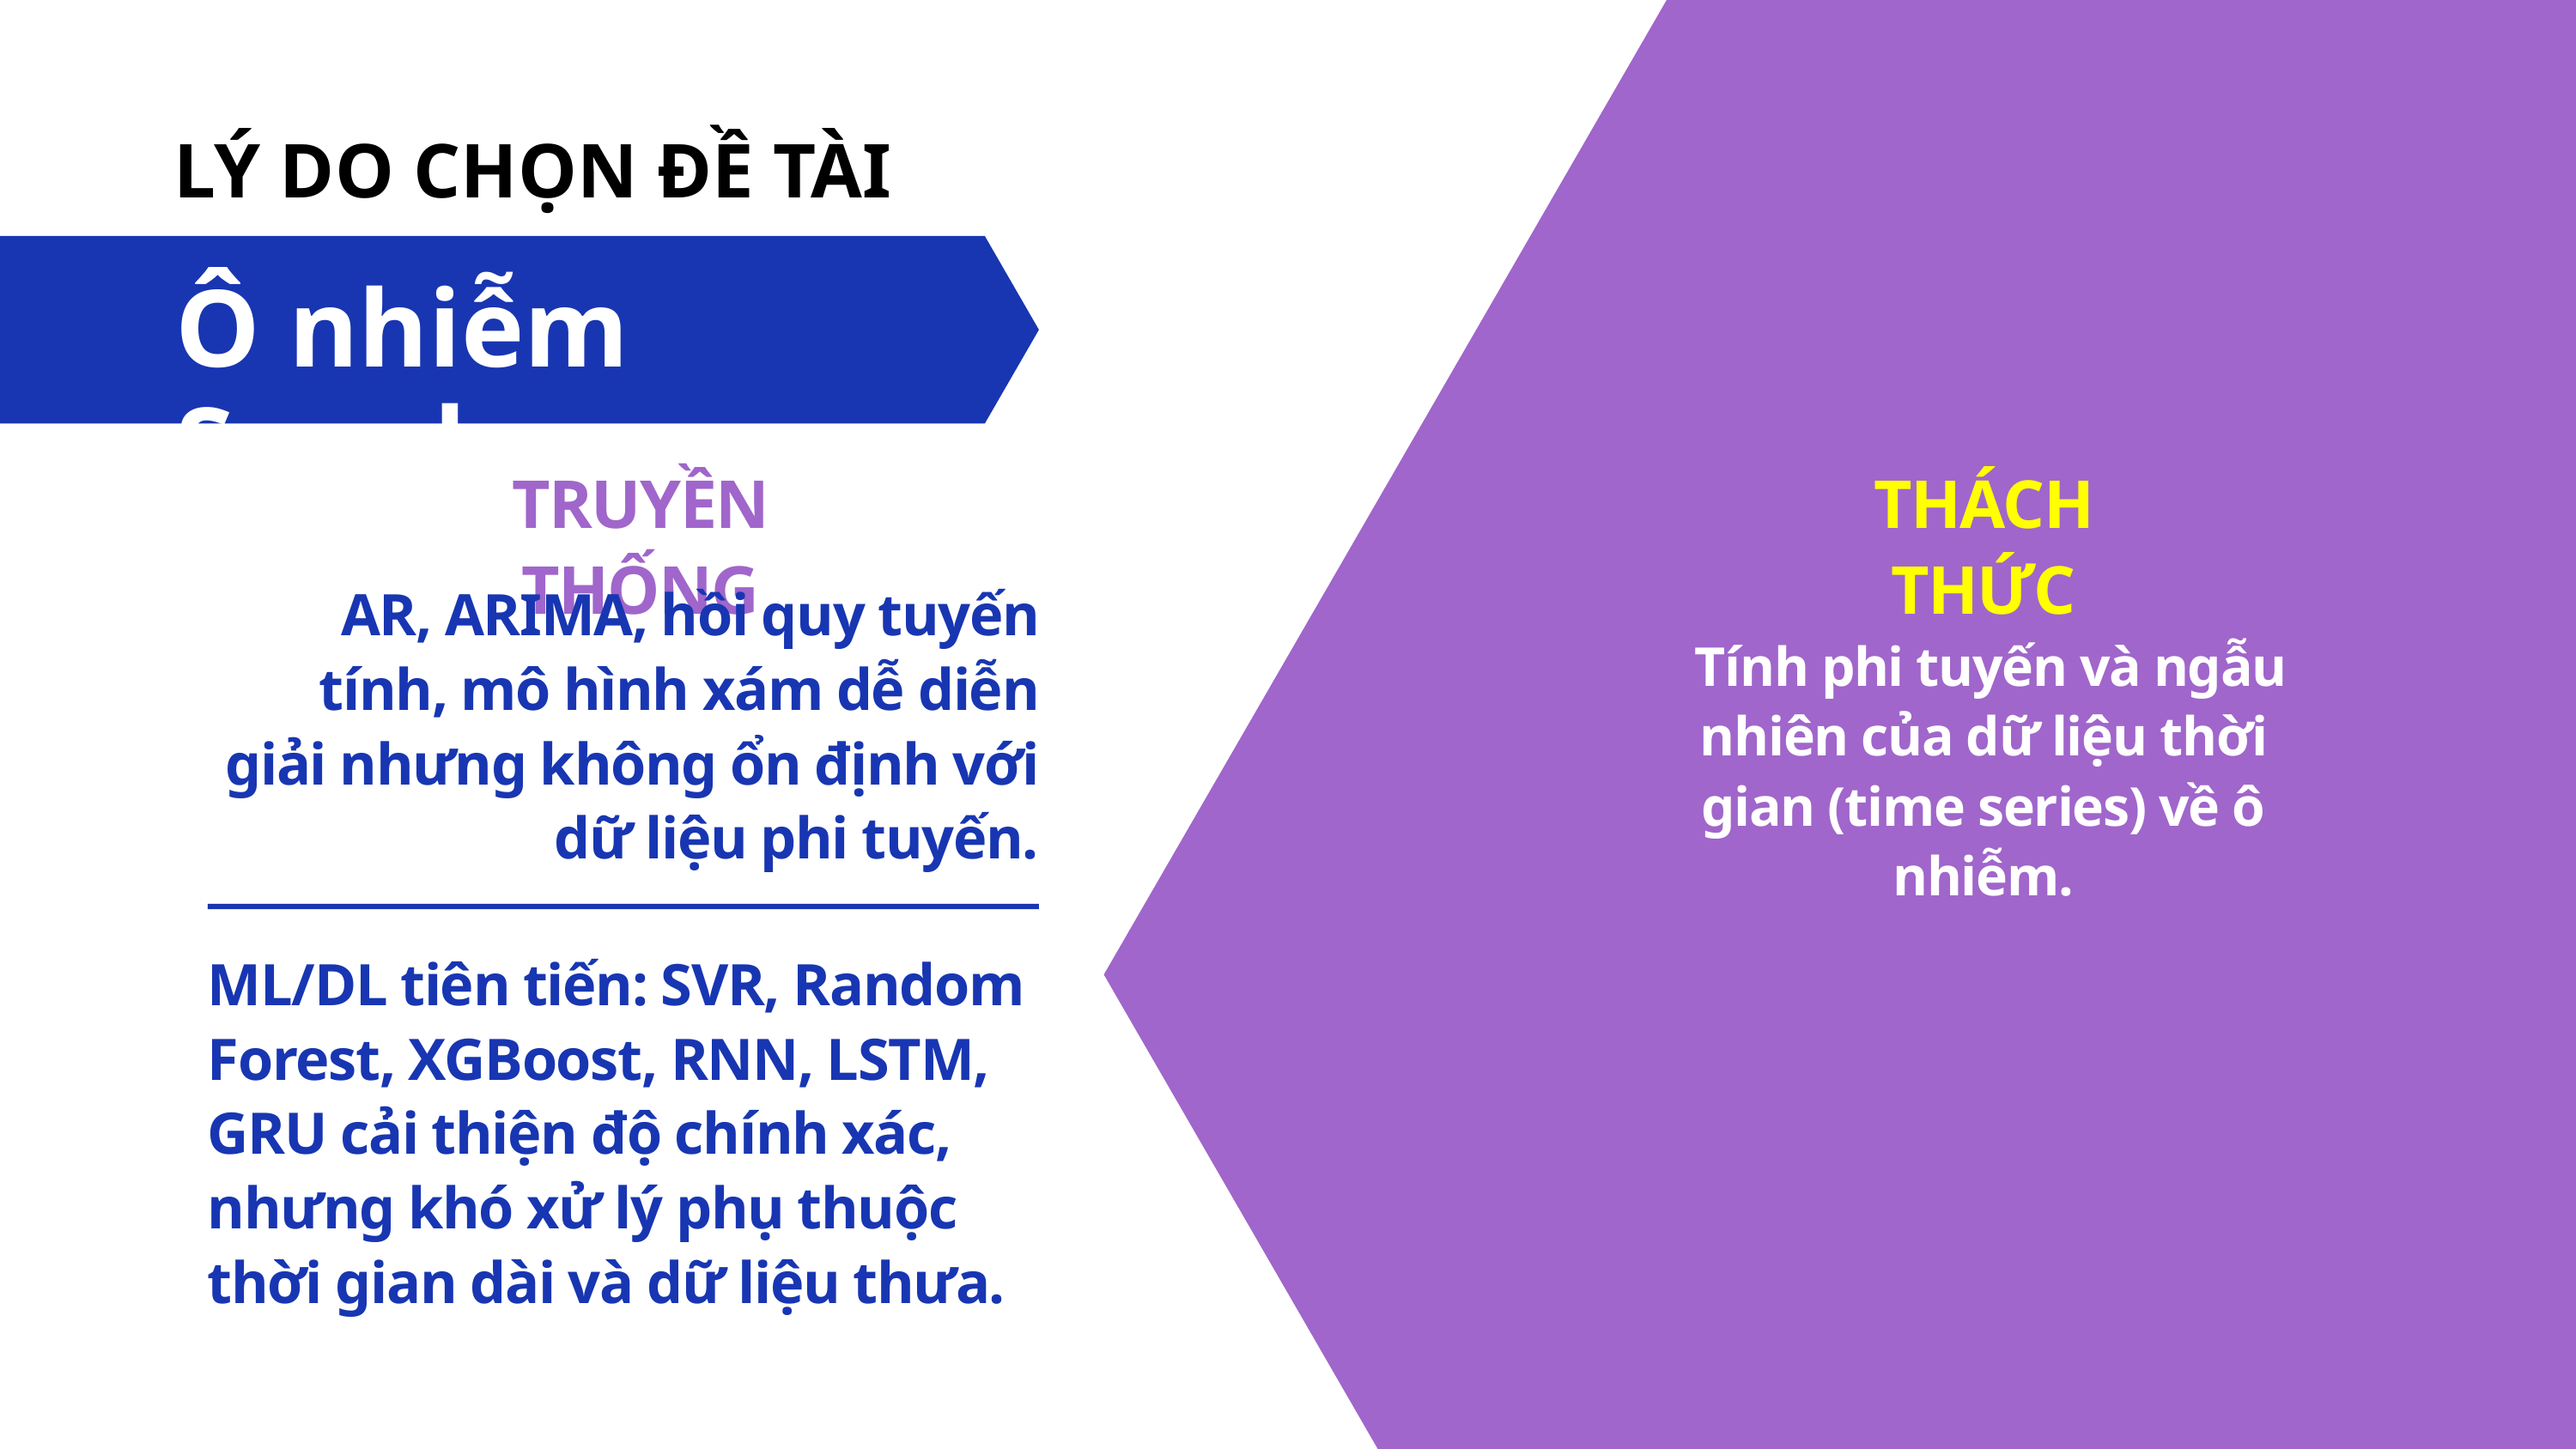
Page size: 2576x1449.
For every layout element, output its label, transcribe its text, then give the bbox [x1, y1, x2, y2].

text_box ML/DL tiên tiến: SVR, Random Forest, XGBoost, RNN, LSTM, GRU cải thiện độ chính xác, nhưng khó xử lý phụ thuộc thời gian dài và dữ liệu thưa. [207, 943, 1039, 1390]
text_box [1103, 0, 2576, 1449]
text_box LÝ DO CHỌN ĐỀ TÀI [173, 108, 985, 213]
text_box TRUYỀN THỐNG [404, 455, 876, 573]
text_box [0, 235, 1040, 424]
text_box AR, ARIMA, hồi quy tuyến tính, mô hình xám dễ diễn giải nhưng không ổn định với dữ liệu phi tuyến. [207, 573, 1039, 871]
